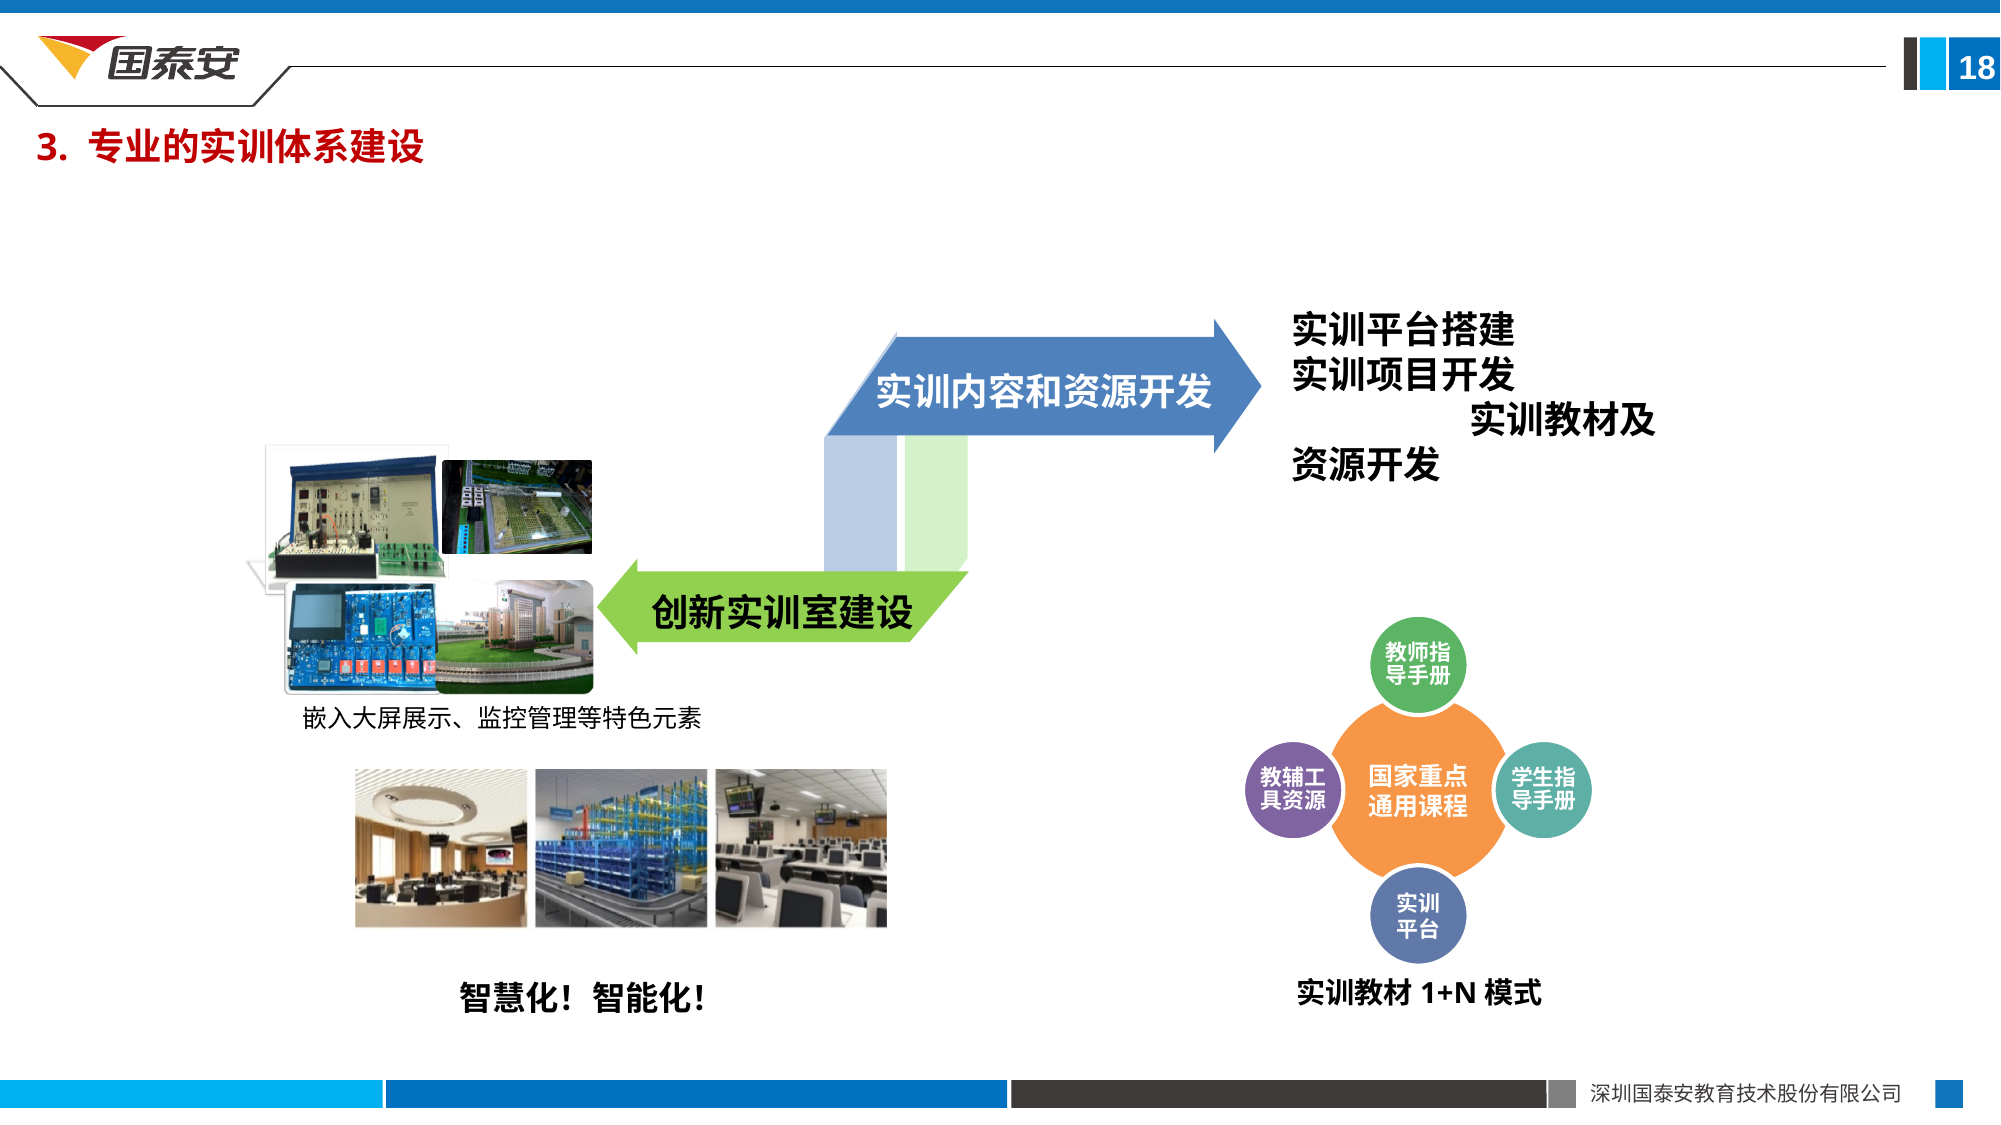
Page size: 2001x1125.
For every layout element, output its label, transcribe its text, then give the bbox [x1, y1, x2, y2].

text_box 智慧化！智能化！ [444, 969, 741, 1025]
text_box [0, 66, 290, 106]
text_box 实训教材1+N模式 [1281, 966, 1558, 1017]
text_box 18 [1944, 38, 2000, 94]
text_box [1048, 616, 1789, 964]
text_box 3. 专业的实训体系建设 [21, 115, 440, 176]
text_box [243, 299, 1686, 931]
